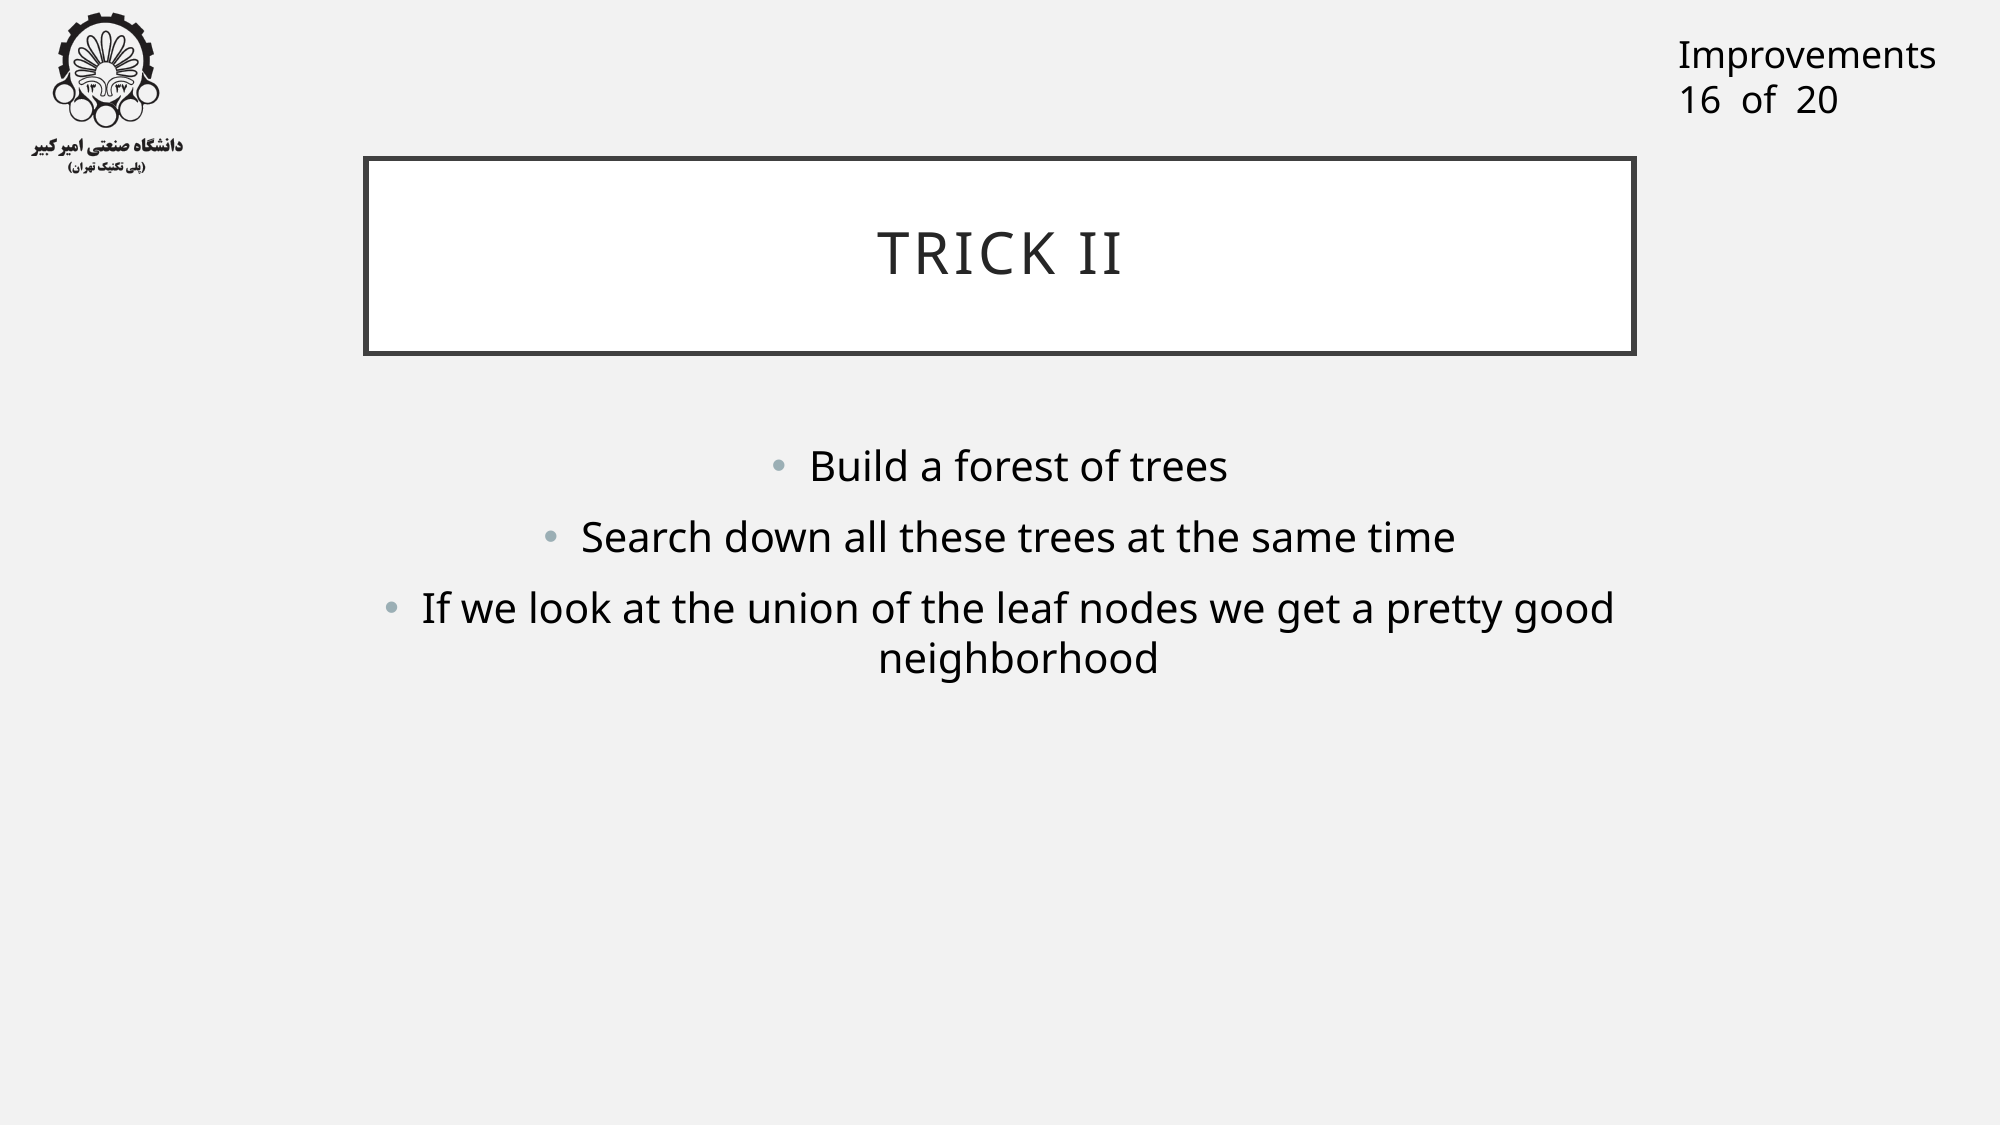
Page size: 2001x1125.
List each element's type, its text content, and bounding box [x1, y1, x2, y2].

text_box Improvements 16 of 20 [1663, 23, 1976, 129]
list Build a forest of trees Search down all these trees at the same time If we look at the union of the leaf nodes we get a pretty good neighborhood [366, 432, 1634, 942]
title Trick II [363, 156, 1637, 356]
picture [0, 0, 206, 200]
